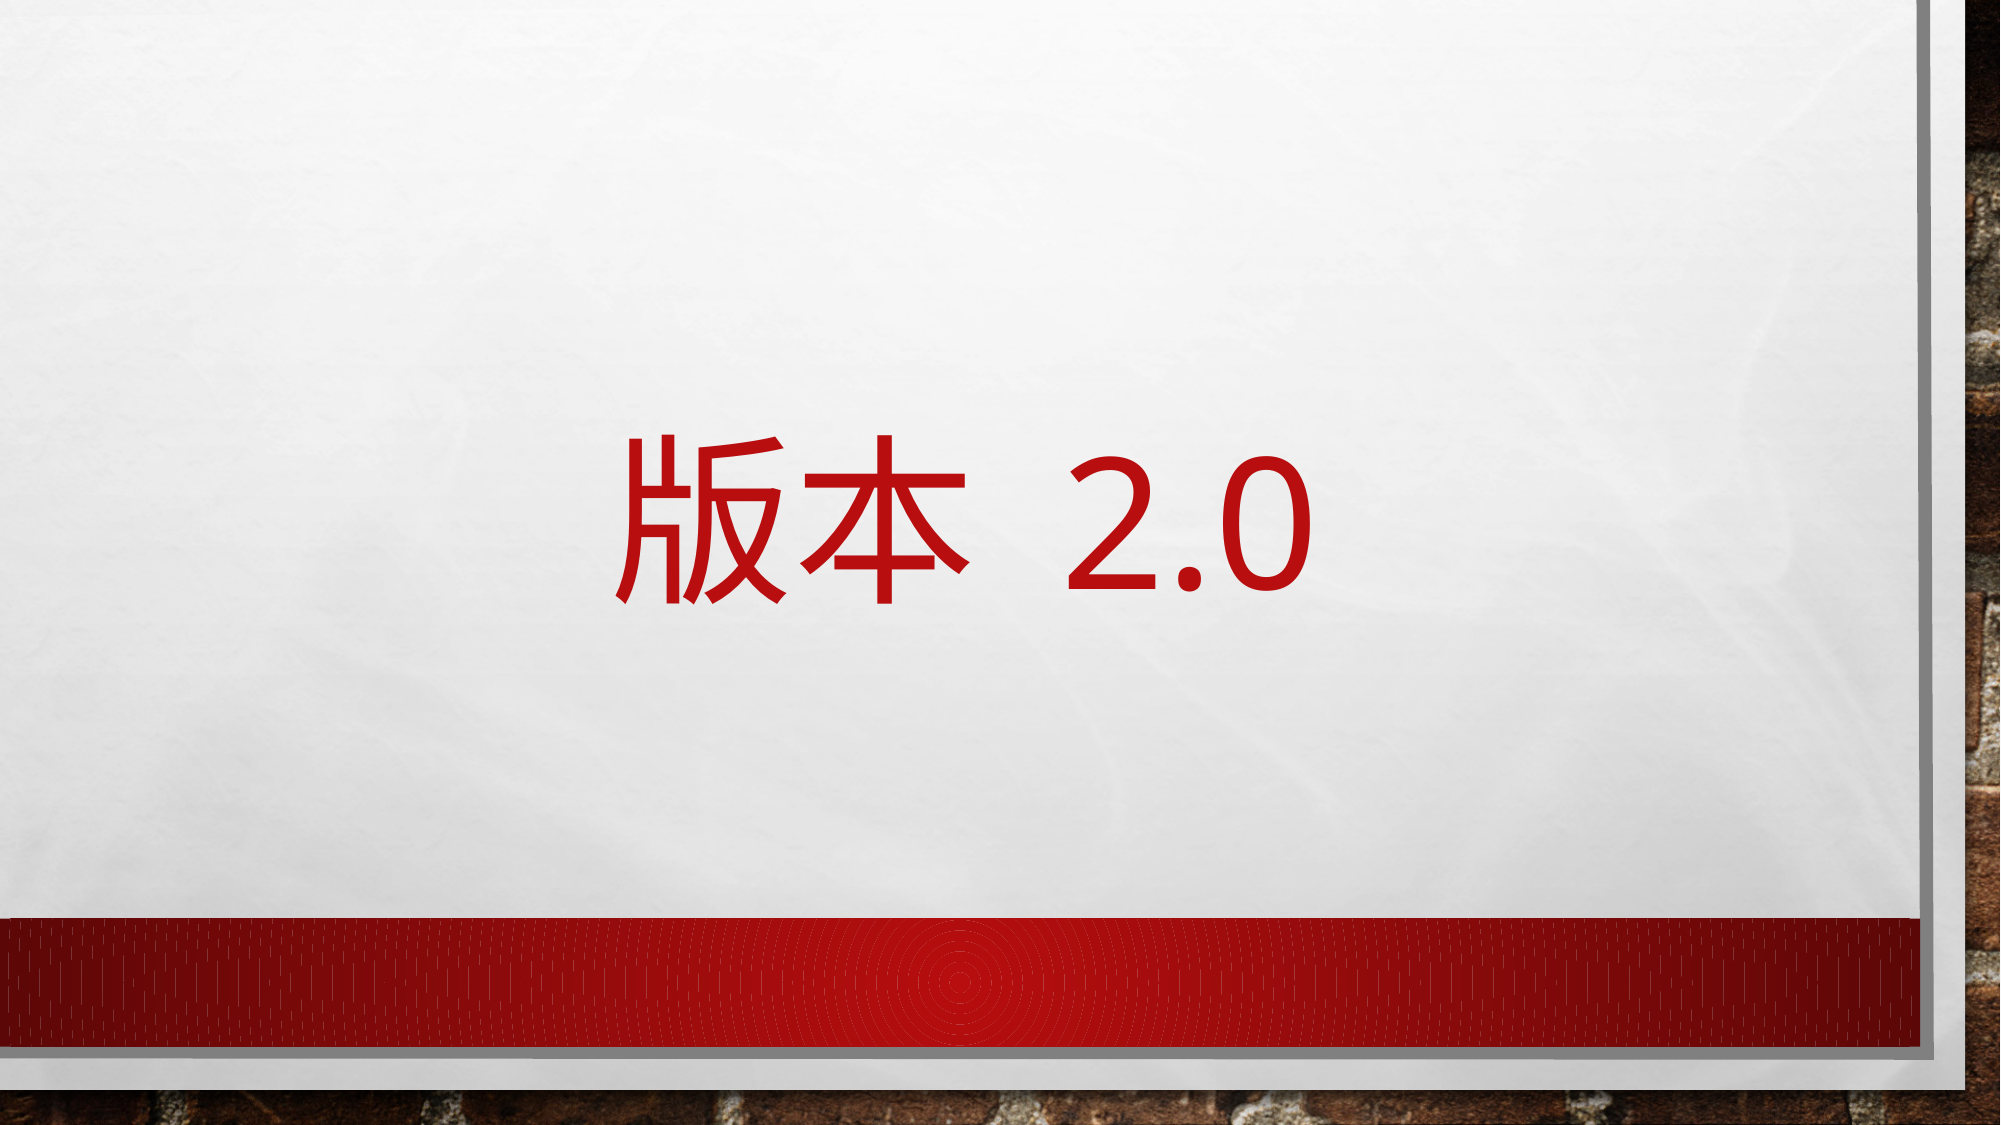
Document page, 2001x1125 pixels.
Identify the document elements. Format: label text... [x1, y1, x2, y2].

title 版本 2.0 [112, 112, 1818, 637]
picture [0, 0, 2000, 1125]
